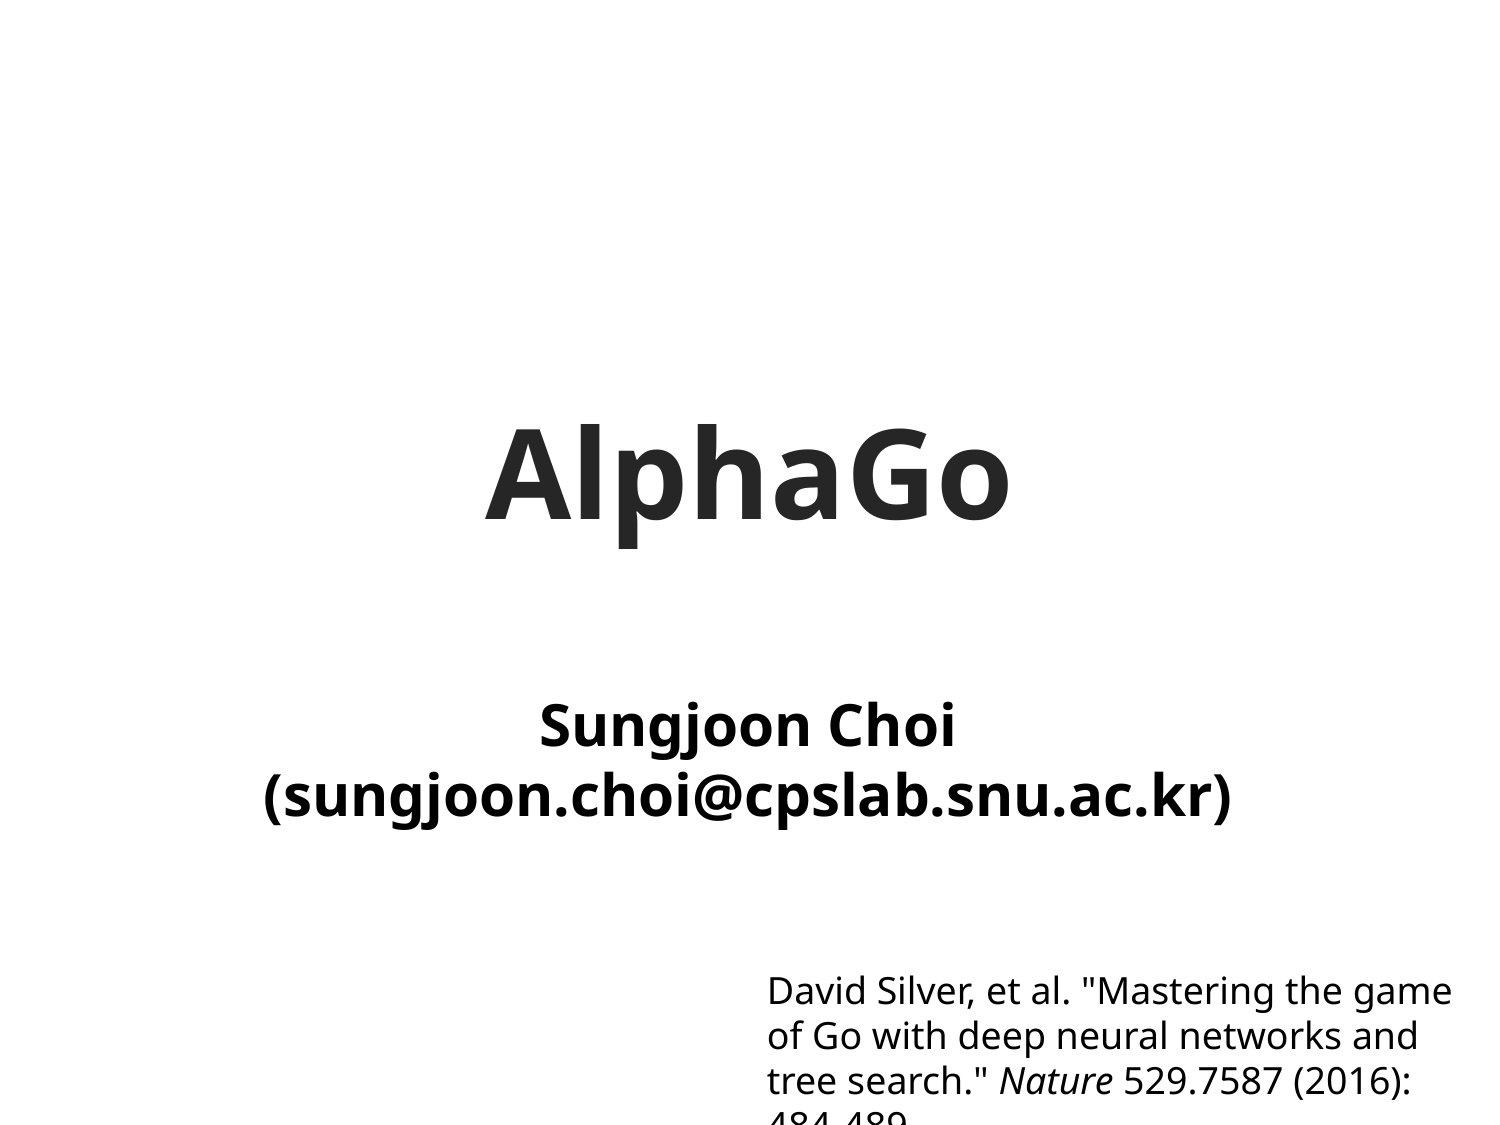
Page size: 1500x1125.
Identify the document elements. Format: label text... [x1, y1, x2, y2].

text_box David Silver, et al. "Mastering the game of Go with deep neural networks and tree search." Nature 529.7587 (2016): 484-489. [752, 959, 1500, 1125]
text_box Sungjoon Choi (sungjoon.choi@cpslab.snu.ac.kr) [170, 680, 1326, 836]
text_box AlphaGo [112, 349, 1388, 591]
